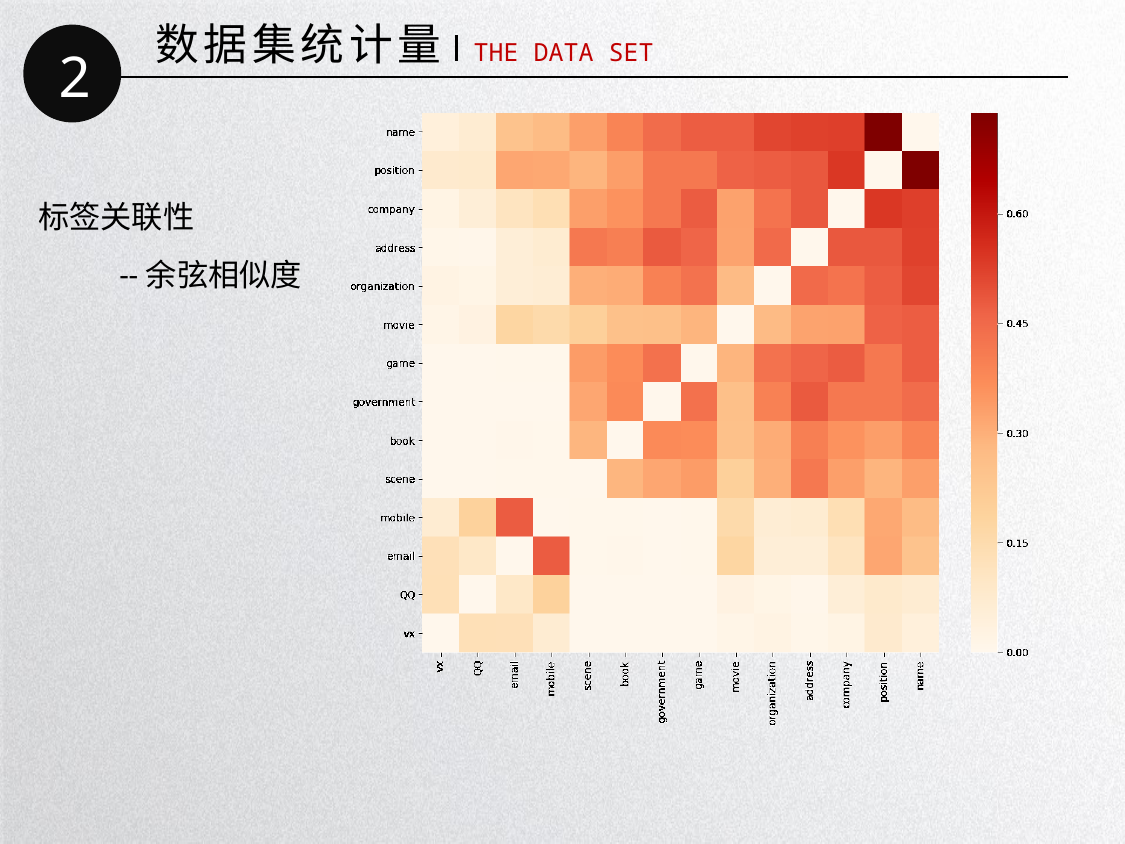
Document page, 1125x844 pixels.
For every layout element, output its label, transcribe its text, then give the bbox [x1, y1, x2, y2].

picture [0, 0, 1125, 844]
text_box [23, 24, 122, 123]
text_box 数据集统计量 [140, 9, 457, 76]
text_box THE DATA SET [458, 28, 669, 74]
text_box 标签关联性 --余弦相似度 [23, 189, 317, 301]
